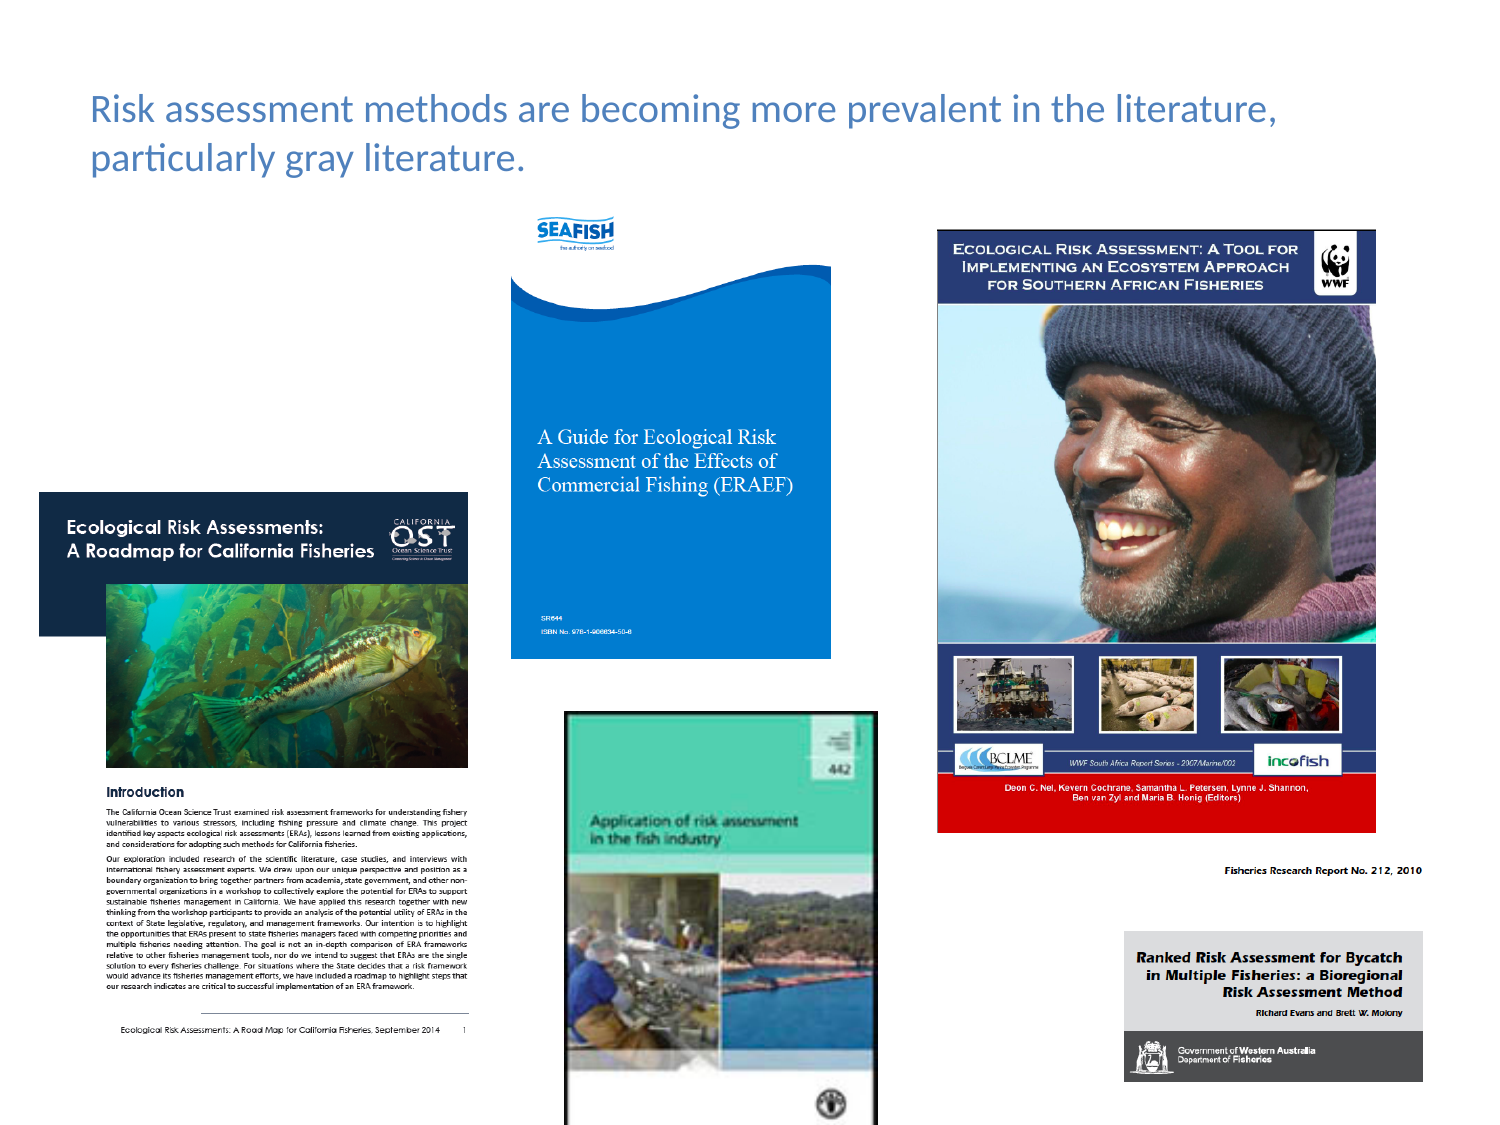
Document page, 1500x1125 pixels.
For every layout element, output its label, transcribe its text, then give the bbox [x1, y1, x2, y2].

title Risk assessment methods are becoming more prevalent in the literature, particularly gray literature. [75, 74, 1425, 188]
picture [39, 186, 849, 1053]
picture [937, 212, 1452, 1125]
picture [564, 711, 878, 1125]
